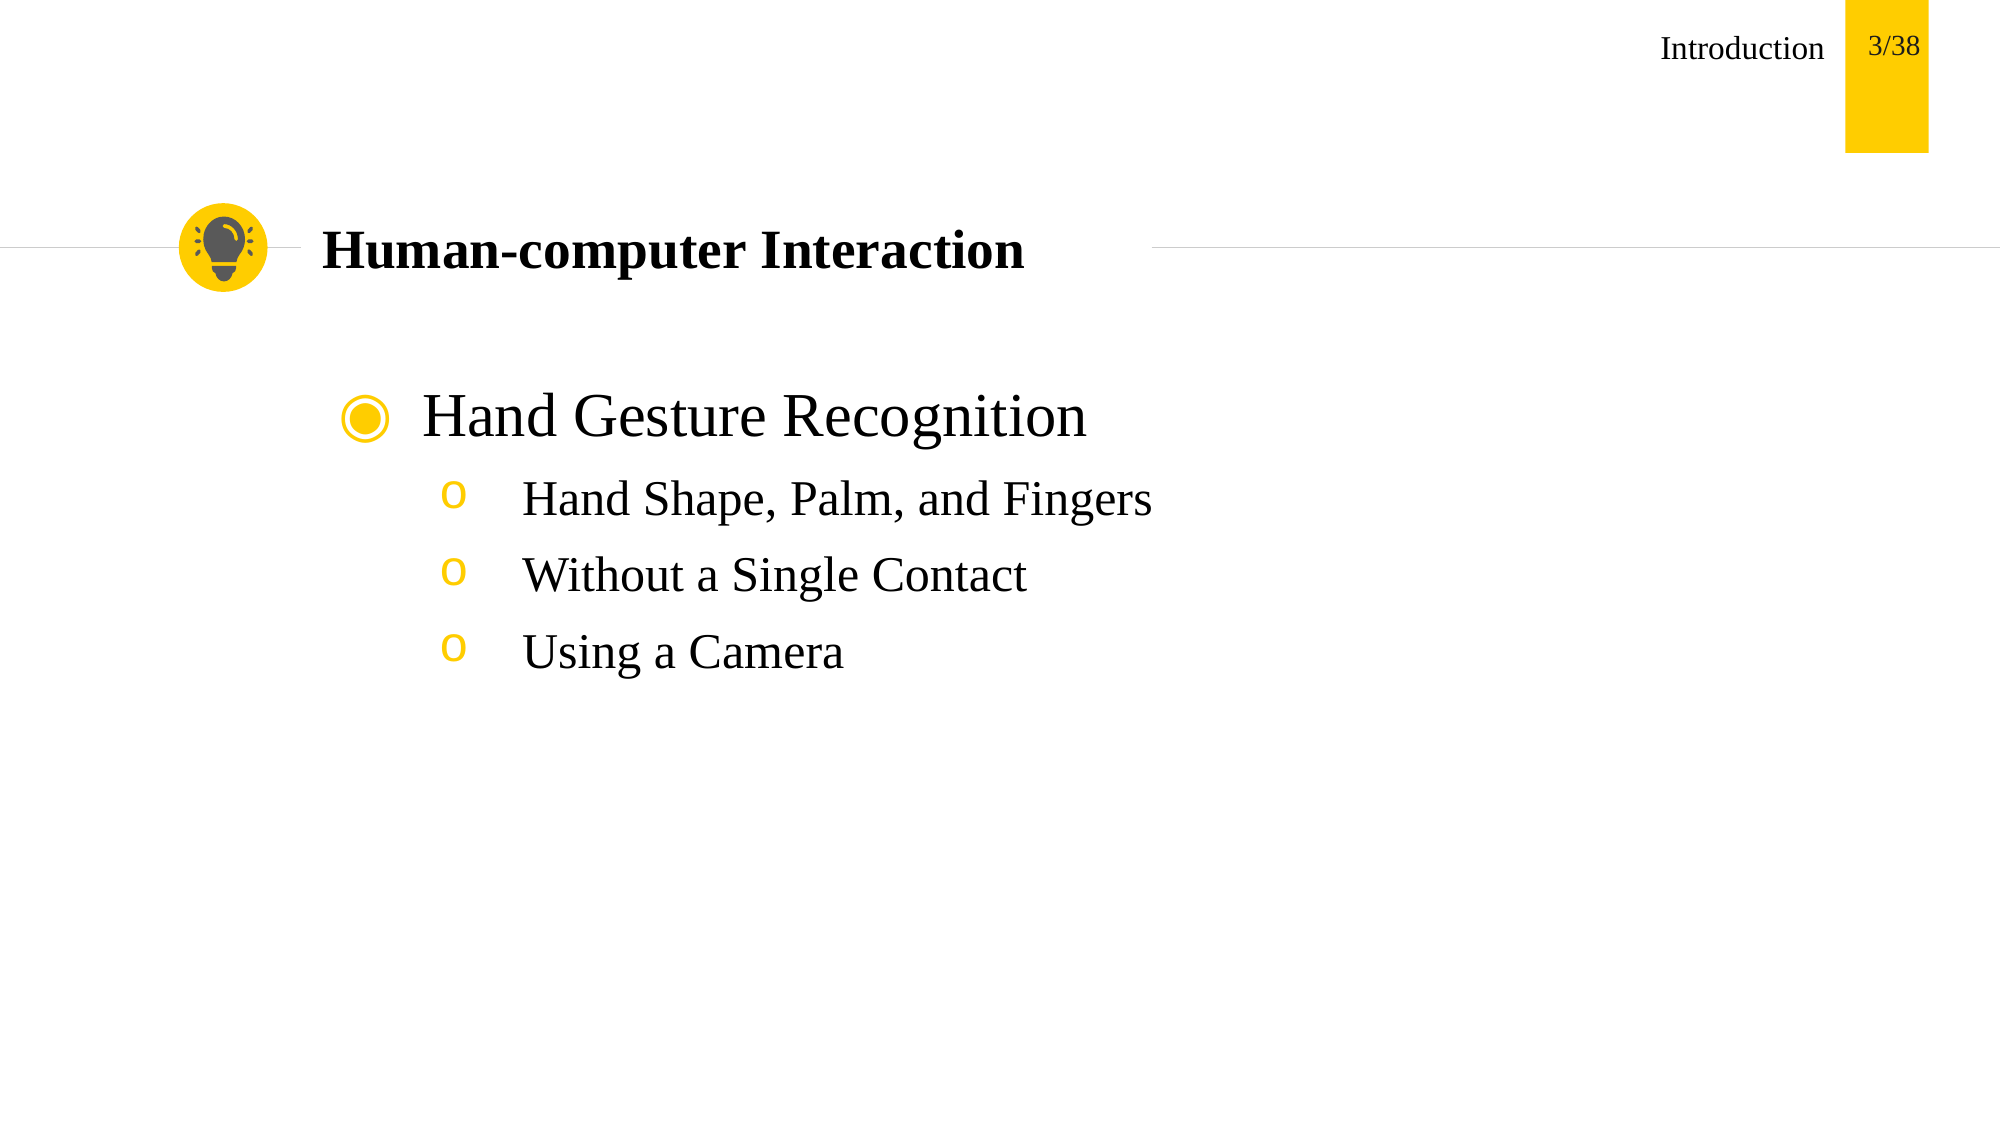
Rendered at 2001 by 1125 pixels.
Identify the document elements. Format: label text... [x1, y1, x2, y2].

list Hand Gesture Recognition Hand Shape, Palm, and Fingers Without a Single Contact Using a Camera [302, 353, 1792, 1035]
title Human-computer Interaction [302, 198, 1151, 294]
text_box [1843, 0, 1931, 11]
slide_number 3/38 [1815, 11, 1936, 98]
text_box Introduction [913, 10, 1846, 82]
text_box [1843, 98, 1931, 155]
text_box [194, 216, 254, 282]
